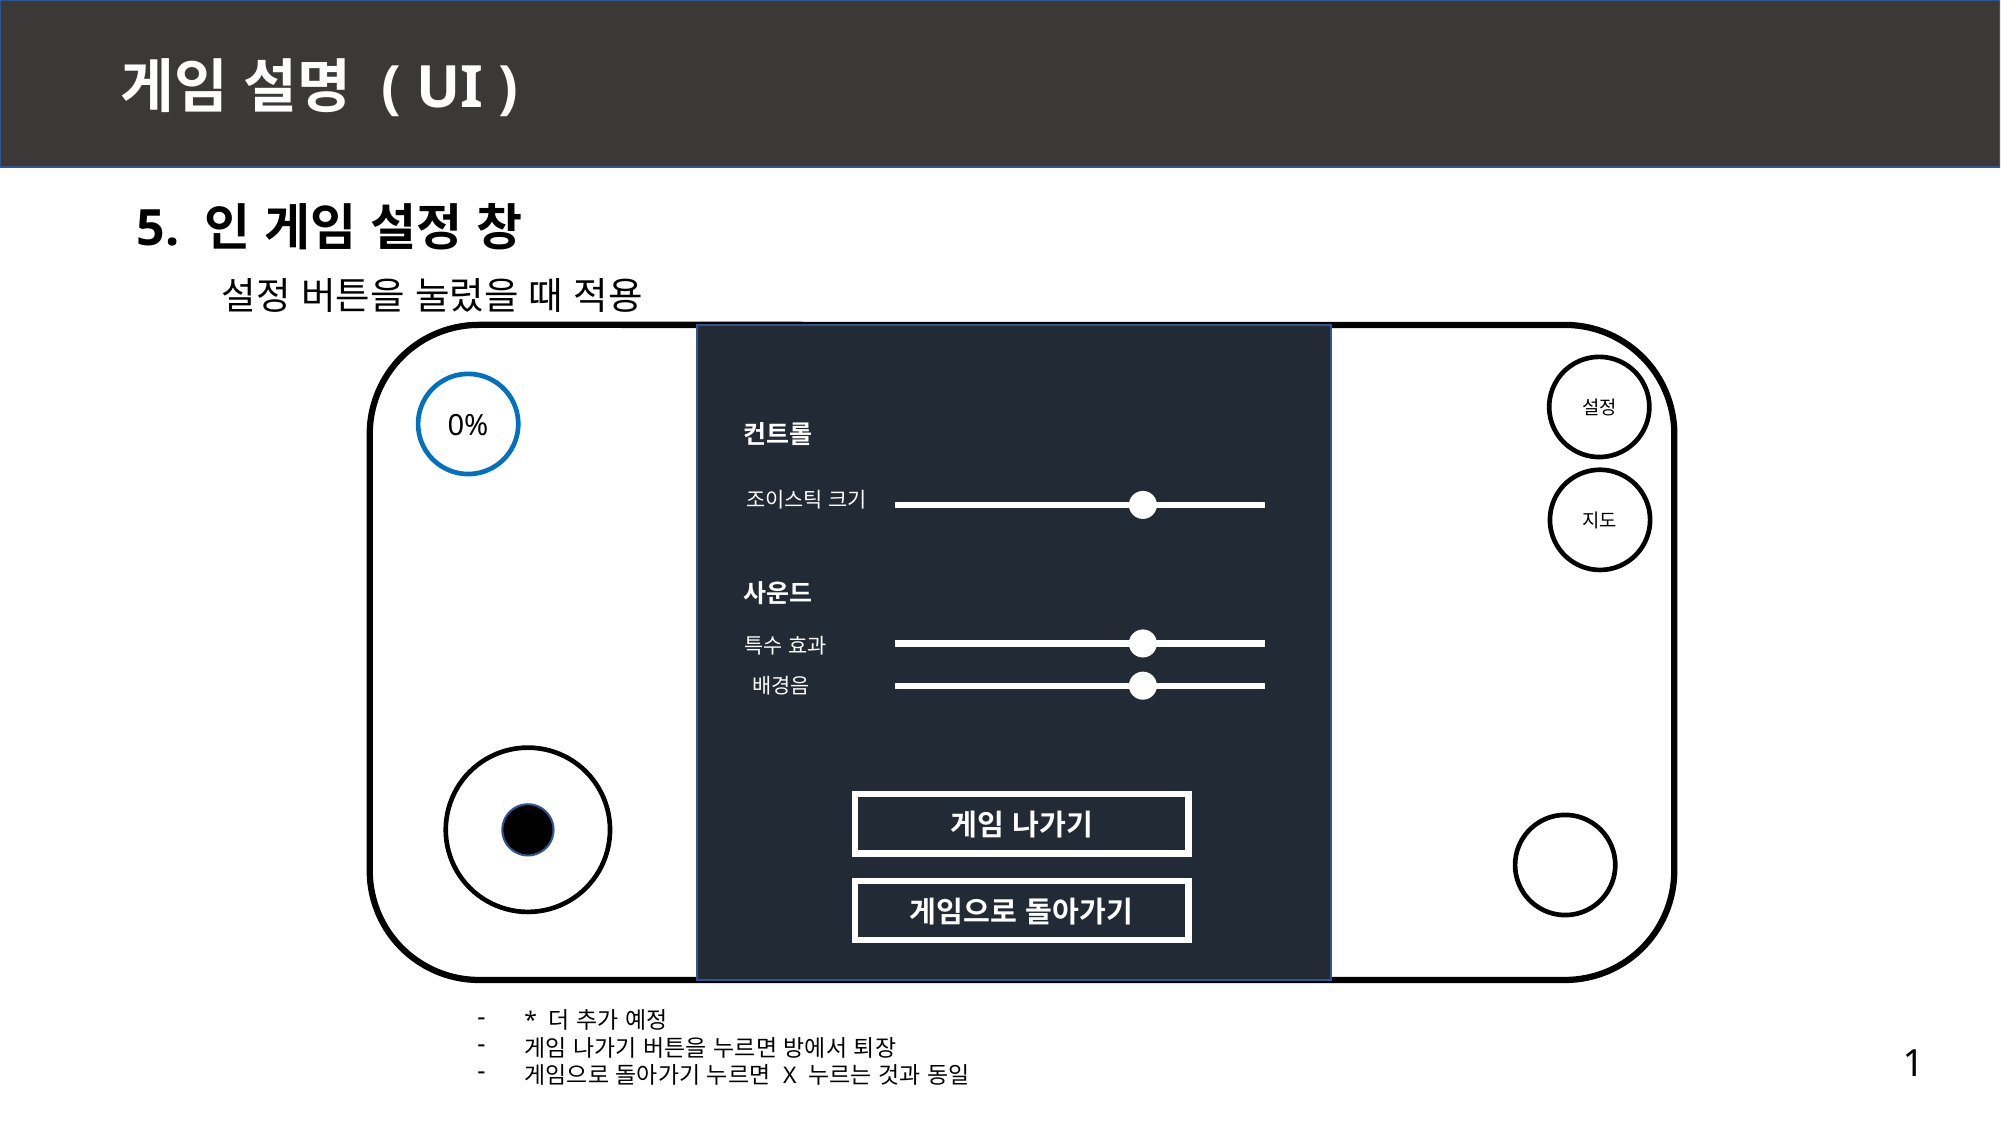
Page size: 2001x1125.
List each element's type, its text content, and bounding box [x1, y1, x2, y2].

text_box 5. 인 게임 설정 창 [121, 187, 538, 263]
text_box 사운드 [728, 570, 828, 615]
text_box 설정 버튼을 눌렀을 때 적용 [206, 264, 659, 325]
text_box [1514, 813, 1617, 917]
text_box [894, 671, 1265, 700]
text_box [894, 629, 1265, 658]
text_box [501, 803, 555, 857]
text_box [444, 746, 612, 913]
text_box 컨트롤 [728, 411, 828, 457]
text_box 배경음 [737, 665, 825, 706]
text_box 게임 나가기 [854, 793, 1190, 855]
text_box 특수 효과 [730, 625, 842, 665]
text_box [894, 490, 1265, 519]
text_box [368, 323, 1676, 981]
text_box * 더 추가 예정 게임 나가기 버튼을 누르면 방에서 퇴장 게임으로 돌아가기 누르면 X 누르는 것과 동일 [462, 998, 985, 1096]
text_box [417, 372, 520, 476]
text_box 게임으로 돌아가기 [854, 880, 1190, 941]
text_box 0% [432, 398, 504, 449]
text_box 설정 [1548, 355, 1651, 459]
text_box 게임 설명 ( UI ) [106, 41, 800, 127]
text_box 조이스틱 크기 [732, 479, 882, 520]
text_box [696, 324, 1332, 981]
text_box 1 [1887, 1031, 1939, 1092]
text_box 지도 [1548, 468, 1652, 571]
